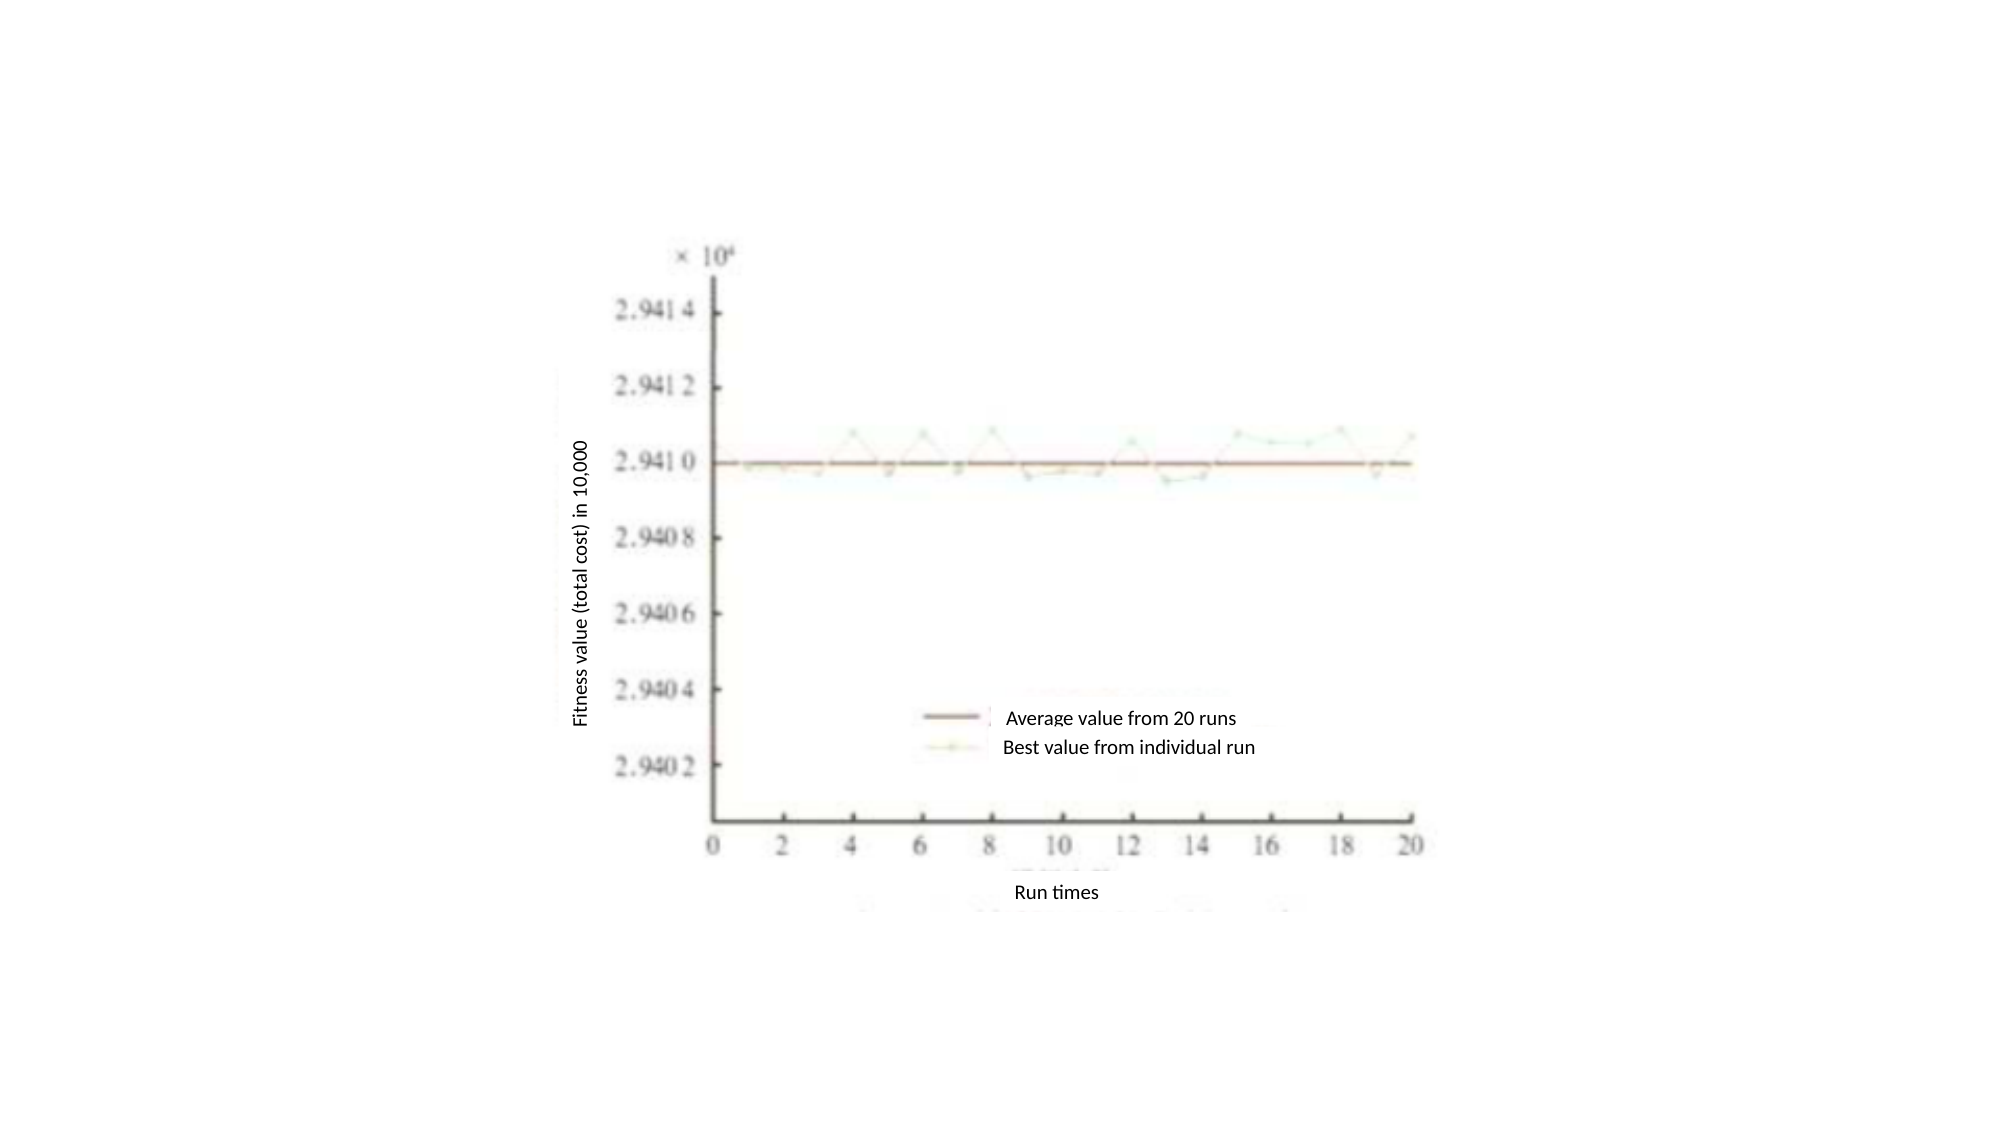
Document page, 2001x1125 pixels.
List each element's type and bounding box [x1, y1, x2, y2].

text_box [535, 213, 1465, 912]
